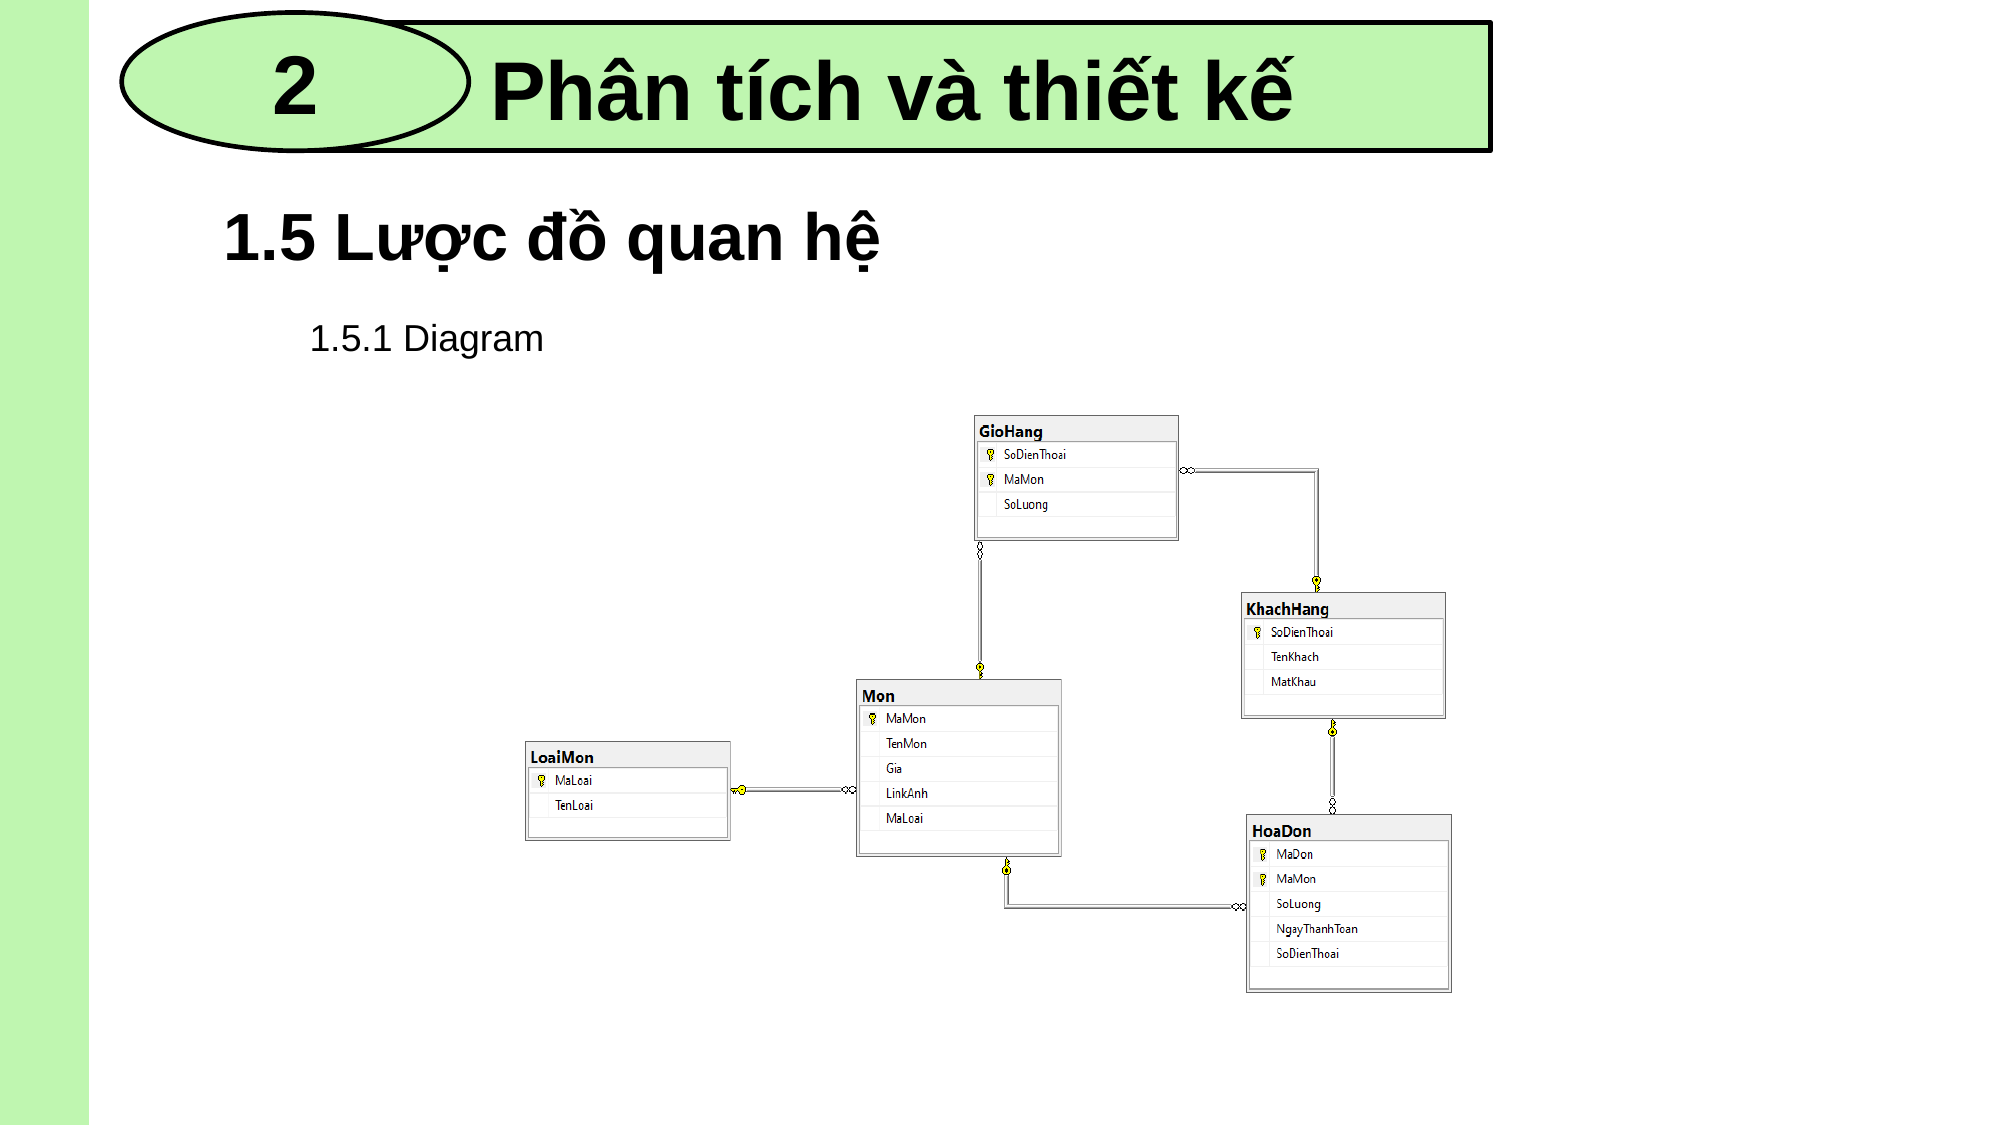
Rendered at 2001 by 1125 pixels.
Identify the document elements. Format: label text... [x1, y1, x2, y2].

text_box 1.5 Lược đồ quan hệ [89, 186, 1220, 282]
text_box 1.5.1 Diagram [294, 307, 560, 367]
picture [482, 392, 1559, 1019]
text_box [121, 12, 1491, 151]
text_box [0, 0, 89, 1125]
